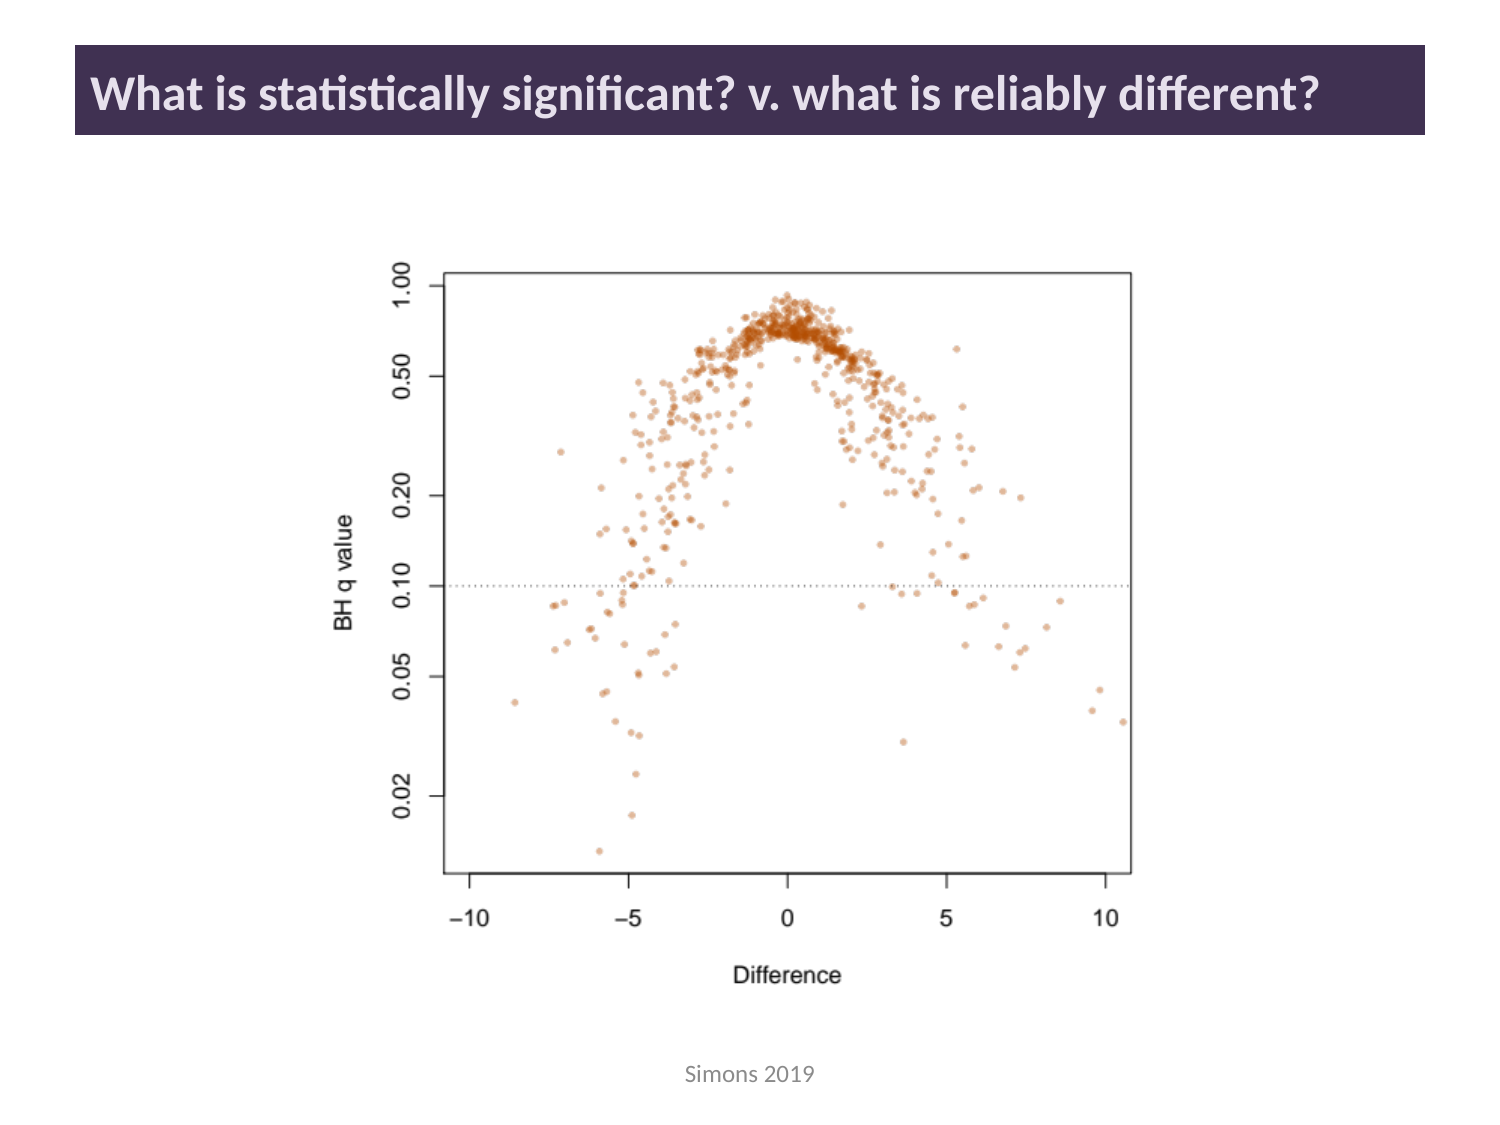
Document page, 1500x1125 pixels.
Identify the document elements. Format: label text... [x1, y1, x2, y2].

picture [326, 155, 1190, 1019]
title What is statistically significant? v. what is reliably different? [75, 45, 1425, 135]
footer Simons 2019 [512, 1042, 988, 1103]
